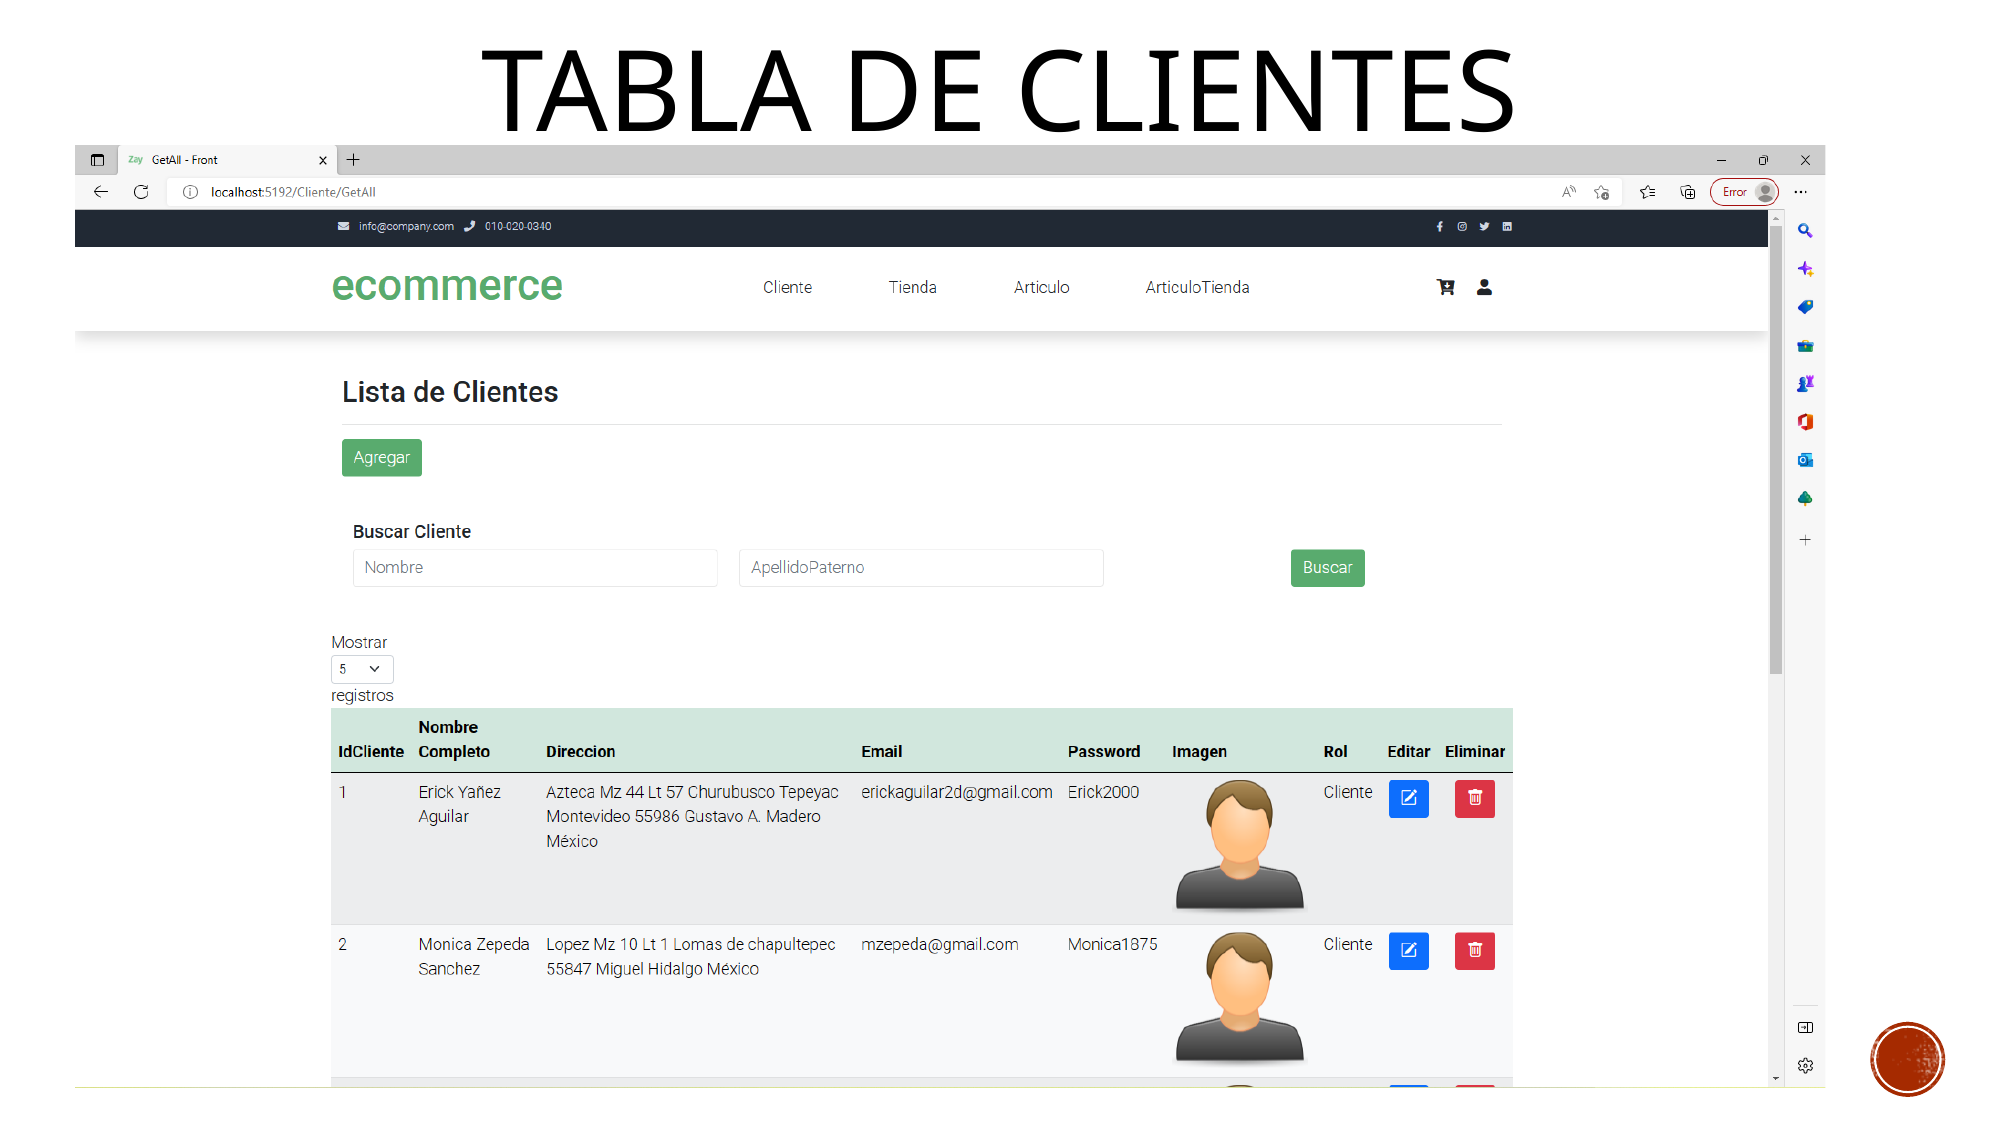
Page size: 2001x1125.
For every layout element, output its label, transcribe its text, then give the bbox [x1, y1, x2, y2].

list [80, 150, 1821, 1084]
title TABLA DE CLIENTES [175, 10, 1826, 144]
